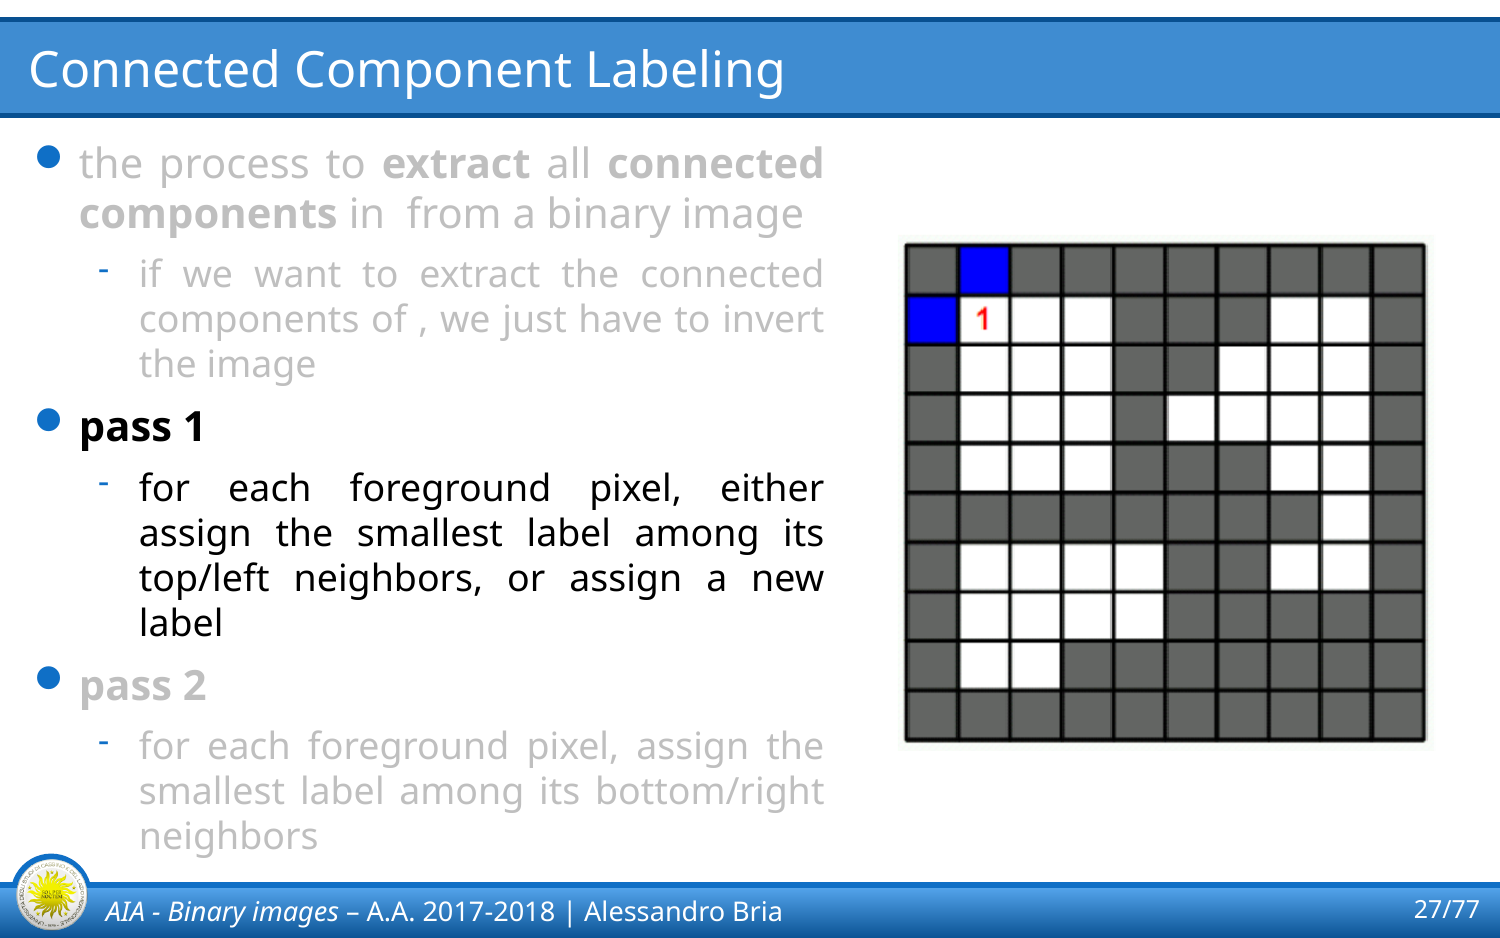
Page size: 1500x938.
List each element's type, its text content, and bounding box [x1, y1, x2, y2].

picture [15, 858, 88, 931]
title Connected Component Labeling [0, 18, 1500, 117]
picture [892, 234, 1436, 751]
